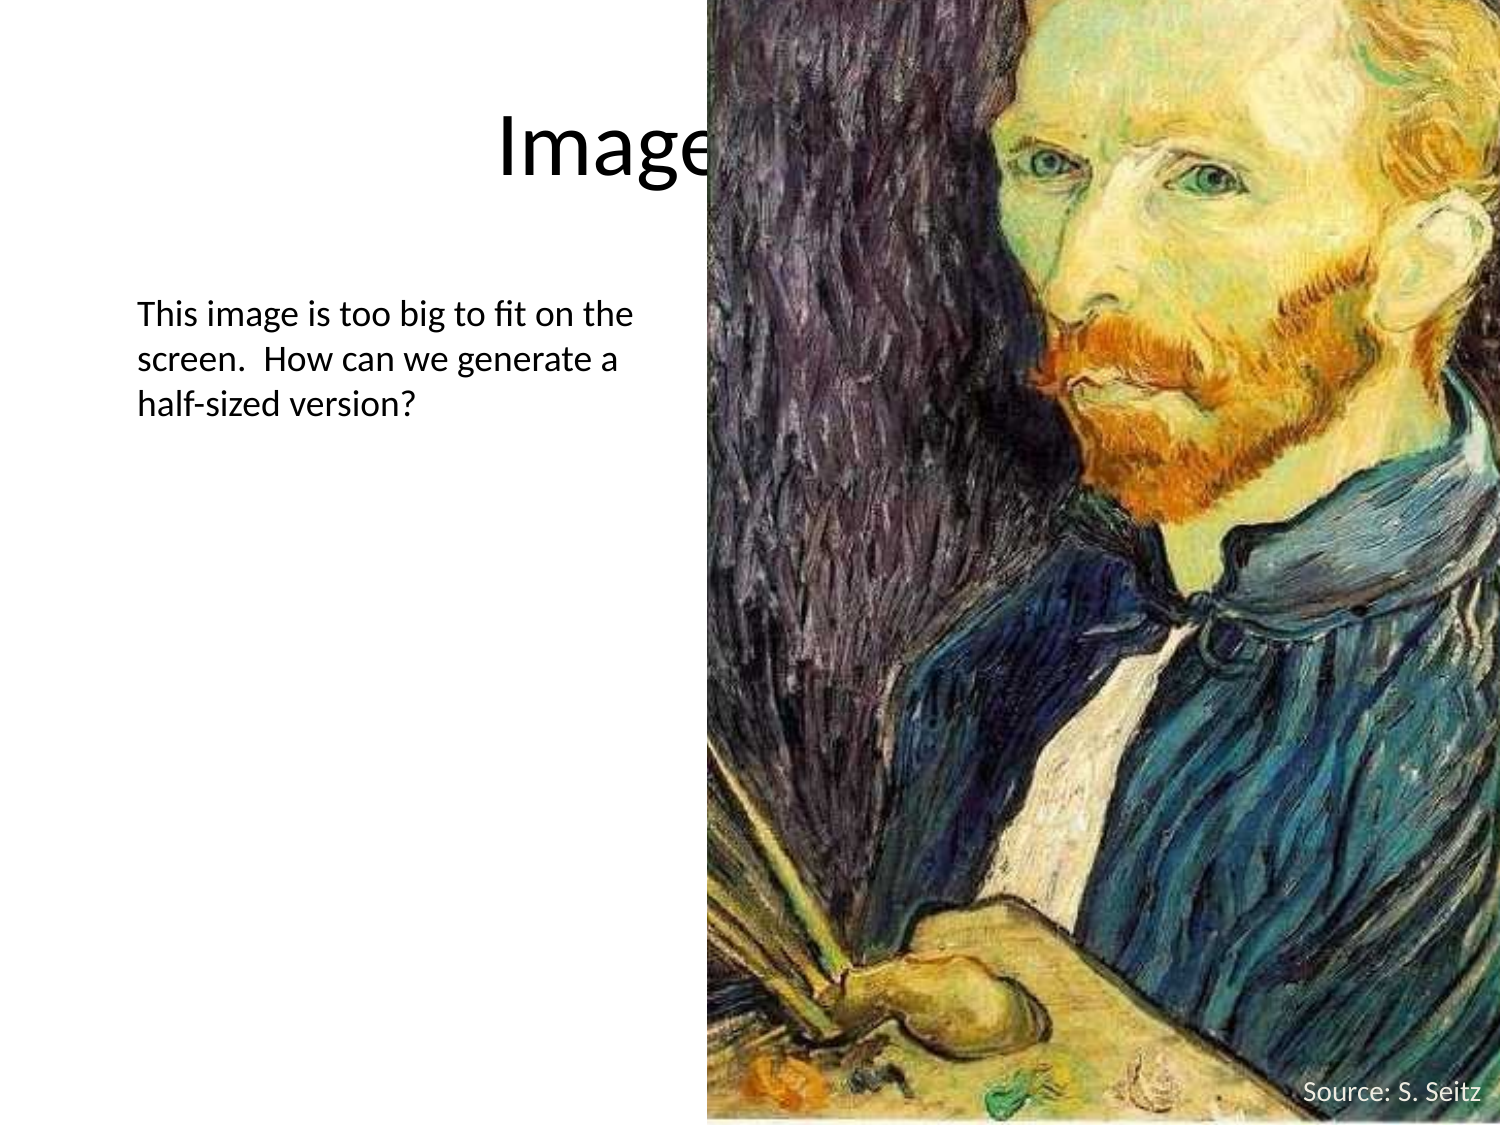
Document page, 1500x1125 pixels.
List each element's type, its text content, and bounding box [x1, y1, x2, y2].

text_box This image is too big to fit on the screen. How can we generate a half-sized version? [122, 281, 671, 477]
picture [707, 0, 1500, 1125]
title Image Scaling [75, 45, 701, 233]
